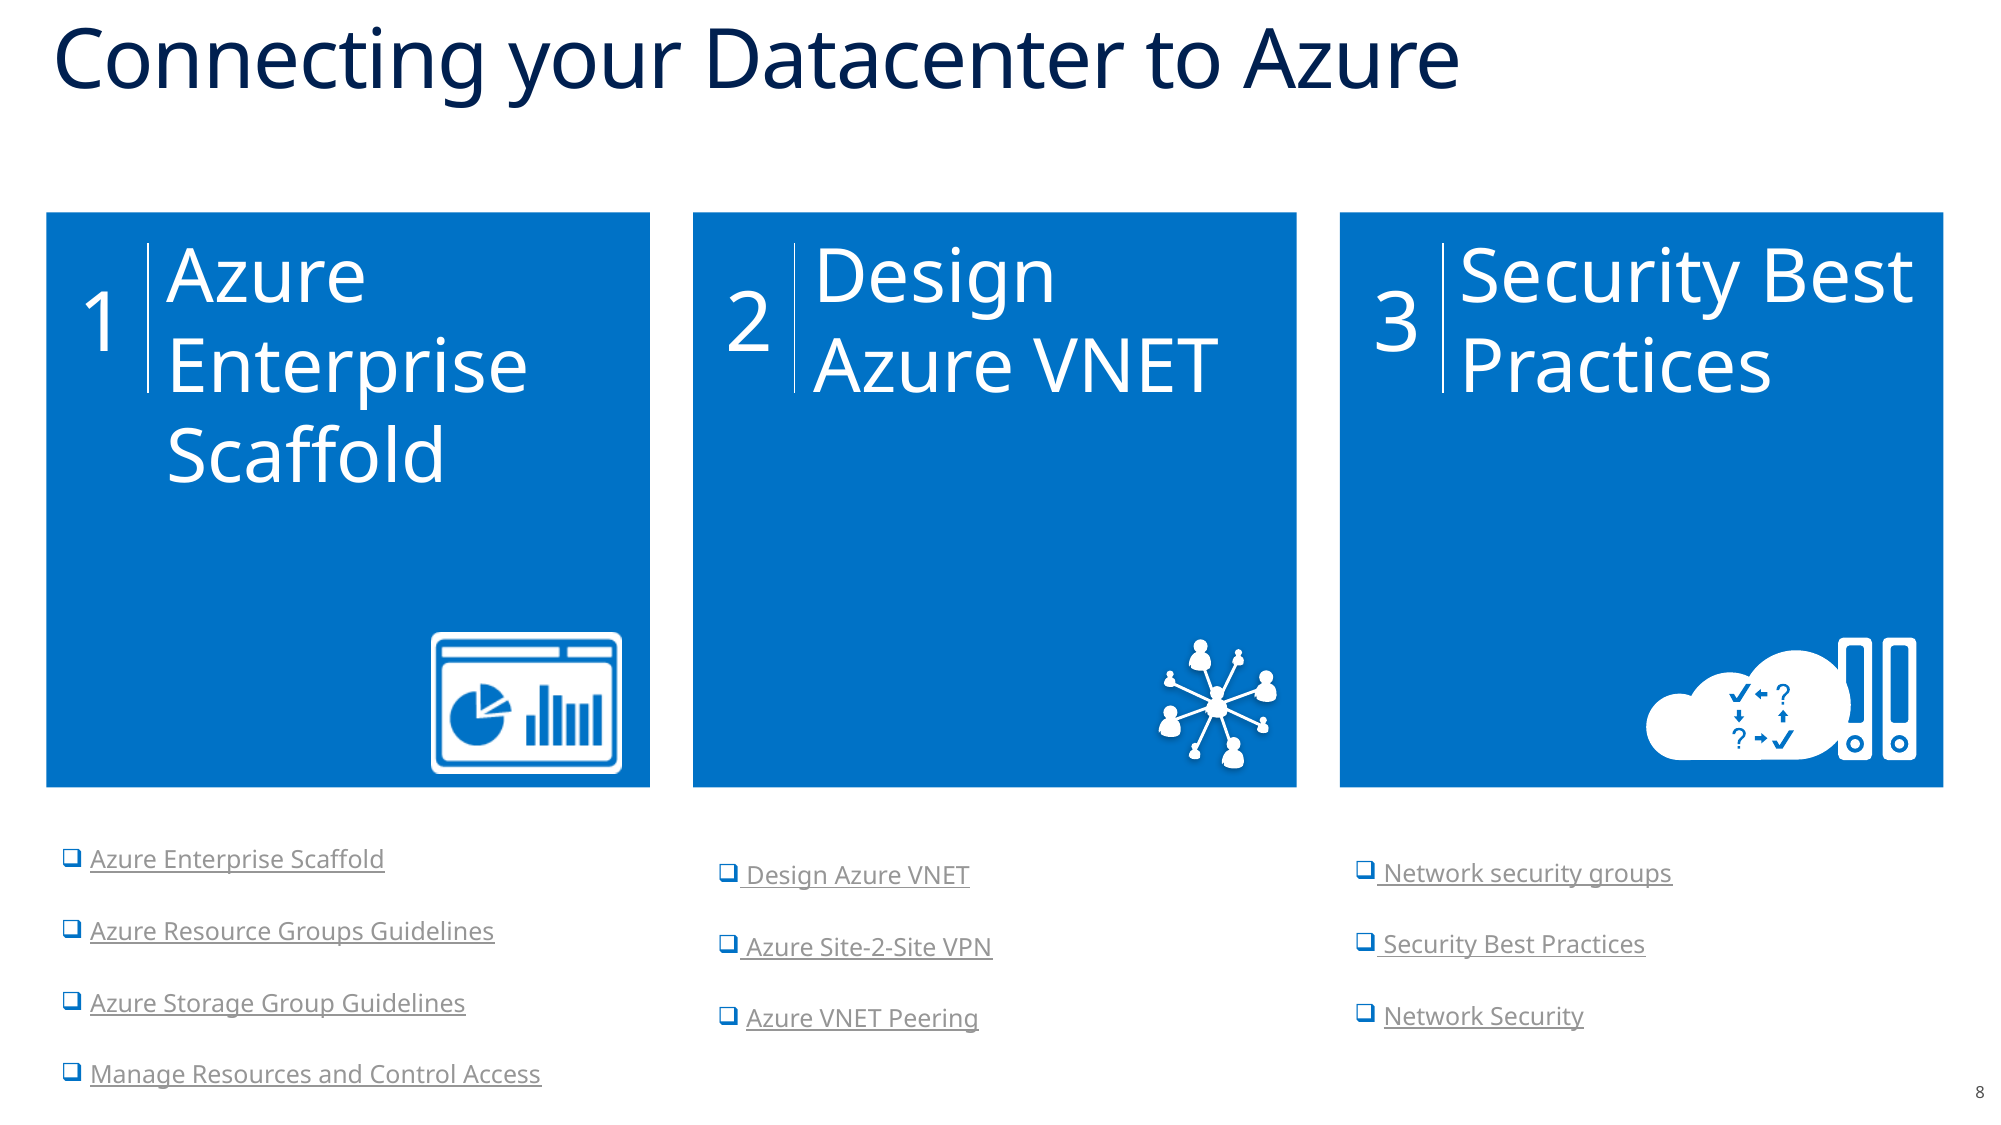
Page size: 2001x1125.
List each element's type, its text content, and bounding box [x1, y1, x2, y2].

text_box 3 [1351, 243, 1442, 394]
text_box Design Azure VNET Azure Site-2-Site VPN Azure VNET Peering [702, 850, 1149, 1047]
text_box Security Best Practices [1339, 212, 1944, 788]
slide_number 8 [1875, 1062, 2000, 1125]
text_box 1 [55, 243, 147, 394]
title Connecting your Datacenter to Azure [0, 0, 2000, 106]
text_box 2 [702, 243, 794, 394]
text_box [1646, 637, 1917, 761]
text_box Azure Enterprise Scaffold Azure Resource Groups Guidelines Azure Storage Group Guidelines Manage Resources and Control Access [46, 838, 579, 1098]
picture [431, 632, 623, 774]
text_box Design Azure VNET [693, 212, 1297, 788]
text_box Network security groups Security Best Practices Network Security [1339, 828, 1786, 1063]
text_box Azure Enterprise Scaffold [46, 212, 650, 788]
text_box [1157, 638, 1278, 770]
